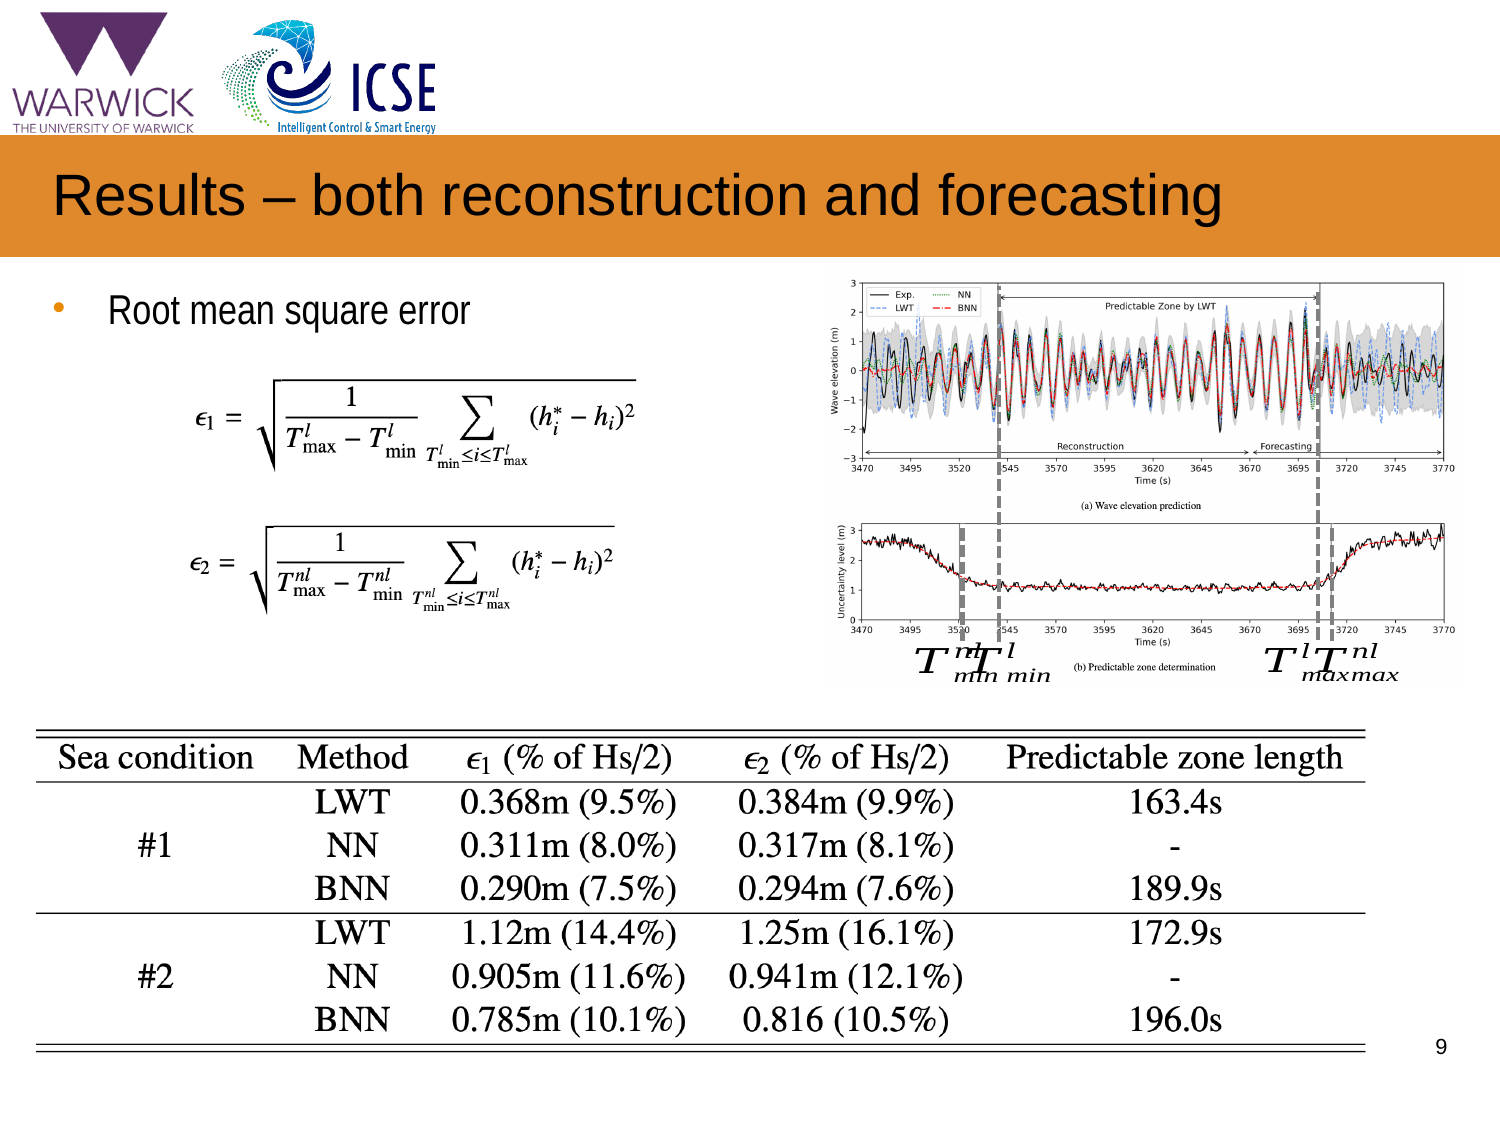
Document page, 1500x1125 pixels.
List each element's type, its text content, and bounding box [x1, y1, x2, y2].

text_box Root mean square error [36, 275, 504, 360]
slide_number 9 [1149, 1024, 1463, 1101]
picture [174, 506, 639, 626]
title Results – both reconstruction and forecasting [37, 149, 1300, 235]
picture [826, 260, 1463, 683]
picture [0, 2, 1500, 257]
picture [12, 699, 1413, 1077]
picture [12, 12, 194, 133]
picture [187, 366, 674, 486]
